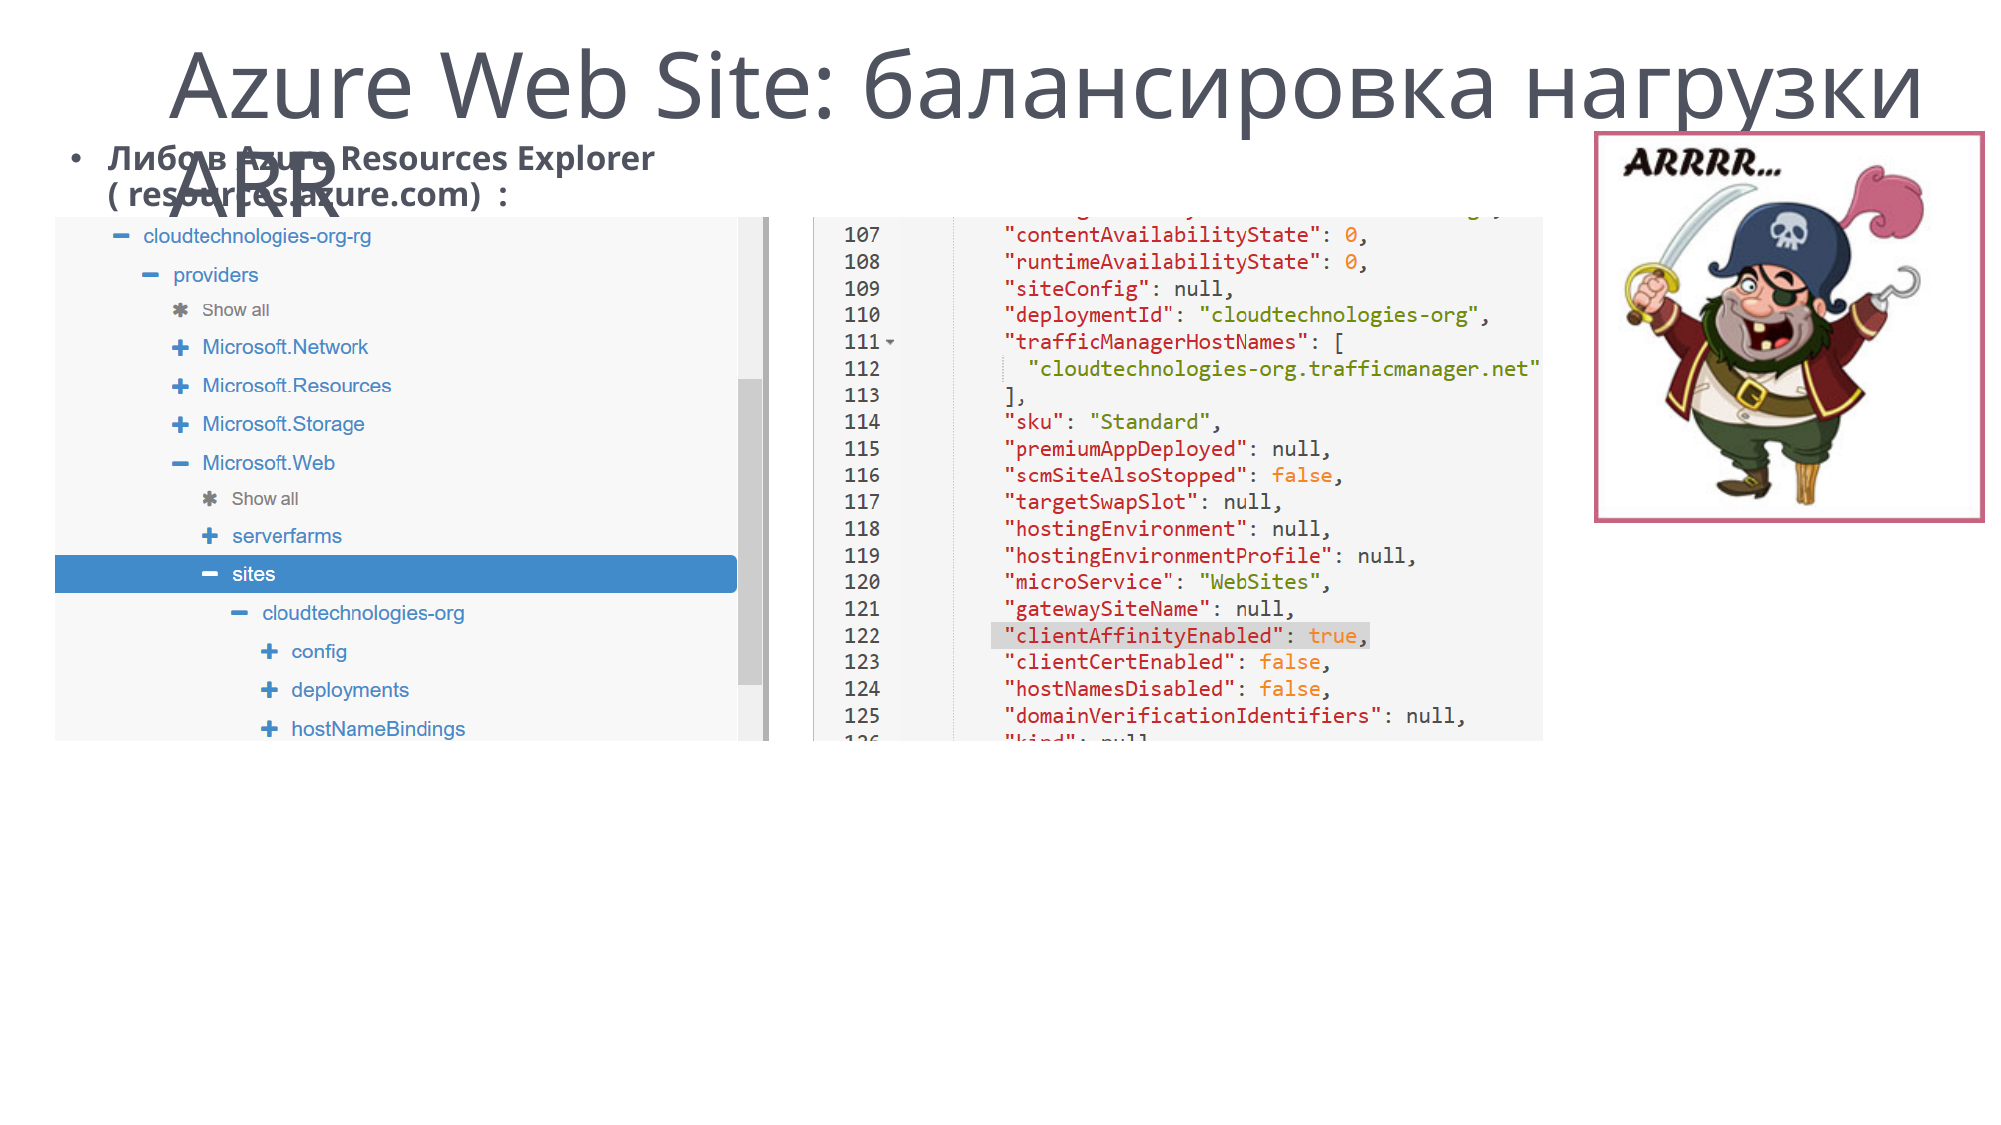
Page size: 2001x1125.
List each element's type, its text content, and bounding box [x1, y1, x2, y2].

text_box Либо в Azure Resources Explorer ( resources.azure.com) : [55, 134, 1023, 217]
picture [1594, 131, 1985, 523]
title Azure Web Site: балансировка нагрузки ARR [154, 32, 2000, 180]
picture [55, 217, 1543, 741]
